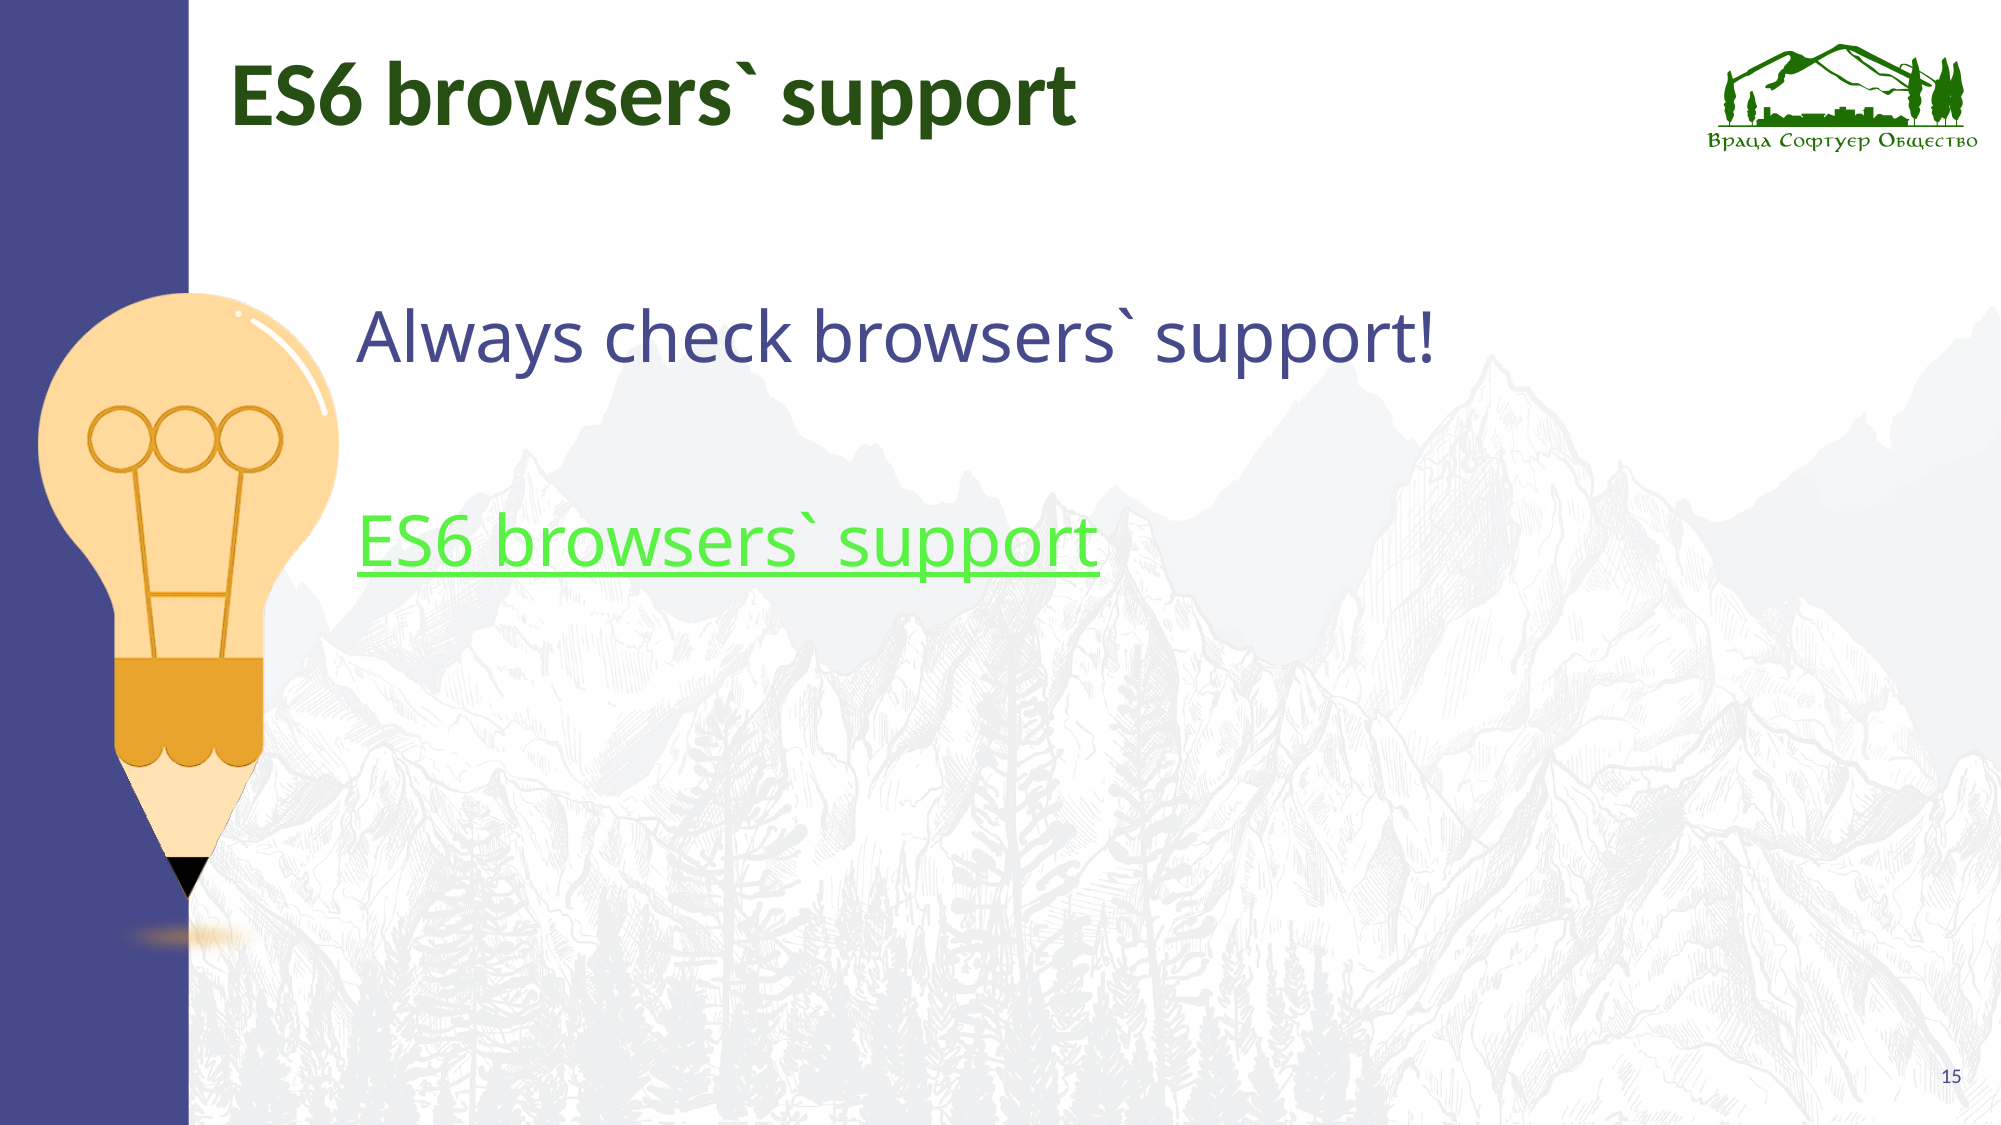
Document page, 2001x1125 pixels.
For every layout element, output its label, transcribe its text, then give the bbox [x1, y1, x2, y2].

title ES6 browsers` support [212, 16, 1591, 162]
picture [38, 293, 338, 961]
slide_number 15 [1897, 1049, 1968, 1101]
list Always check browsers` support! ES6 browsers` support [338, 183, 1968, 1050]
picture [1703, 19, 1981, 165]
